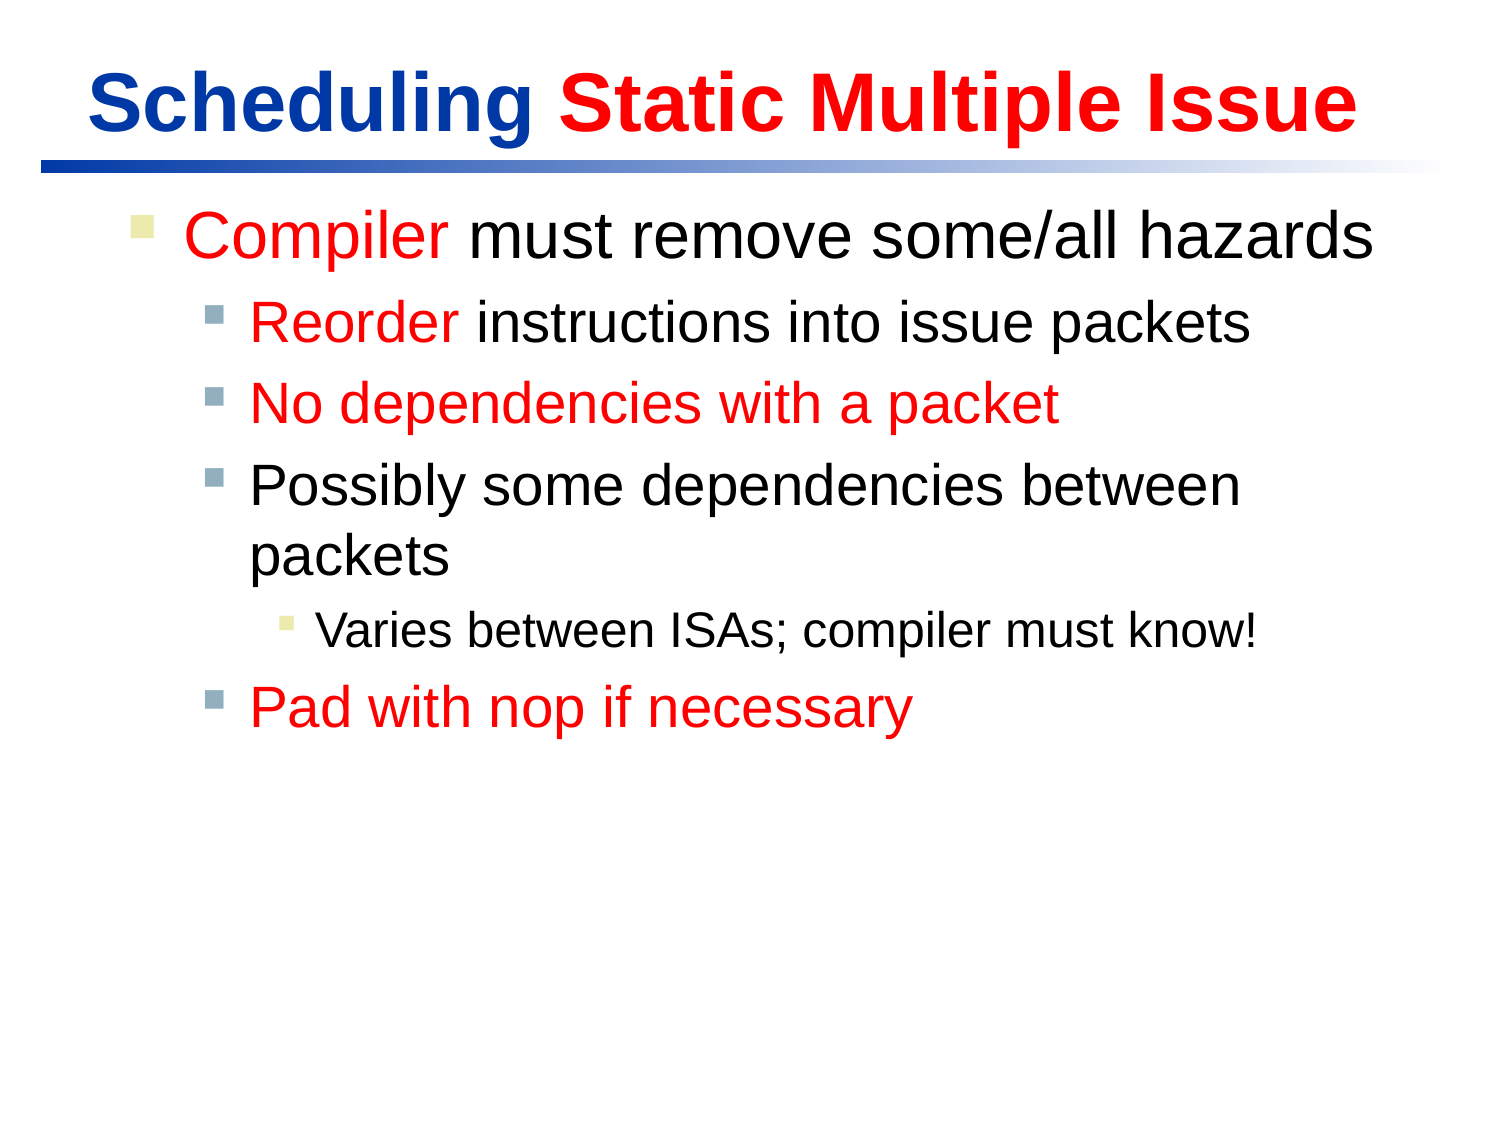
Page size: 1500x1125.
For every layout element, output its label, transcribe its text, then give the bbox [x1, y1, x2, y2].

list Compiler must remove some/all hazards Reorder instructions into issue packets No dependencies with a packet Possibly some dependencies between packets Varies between ISAs; compiler must know! Pad with nop if necessary [112, 184, 1469, 1024]
title Scheduling Static Multiple Issue [72, 39, 1428, 156]
